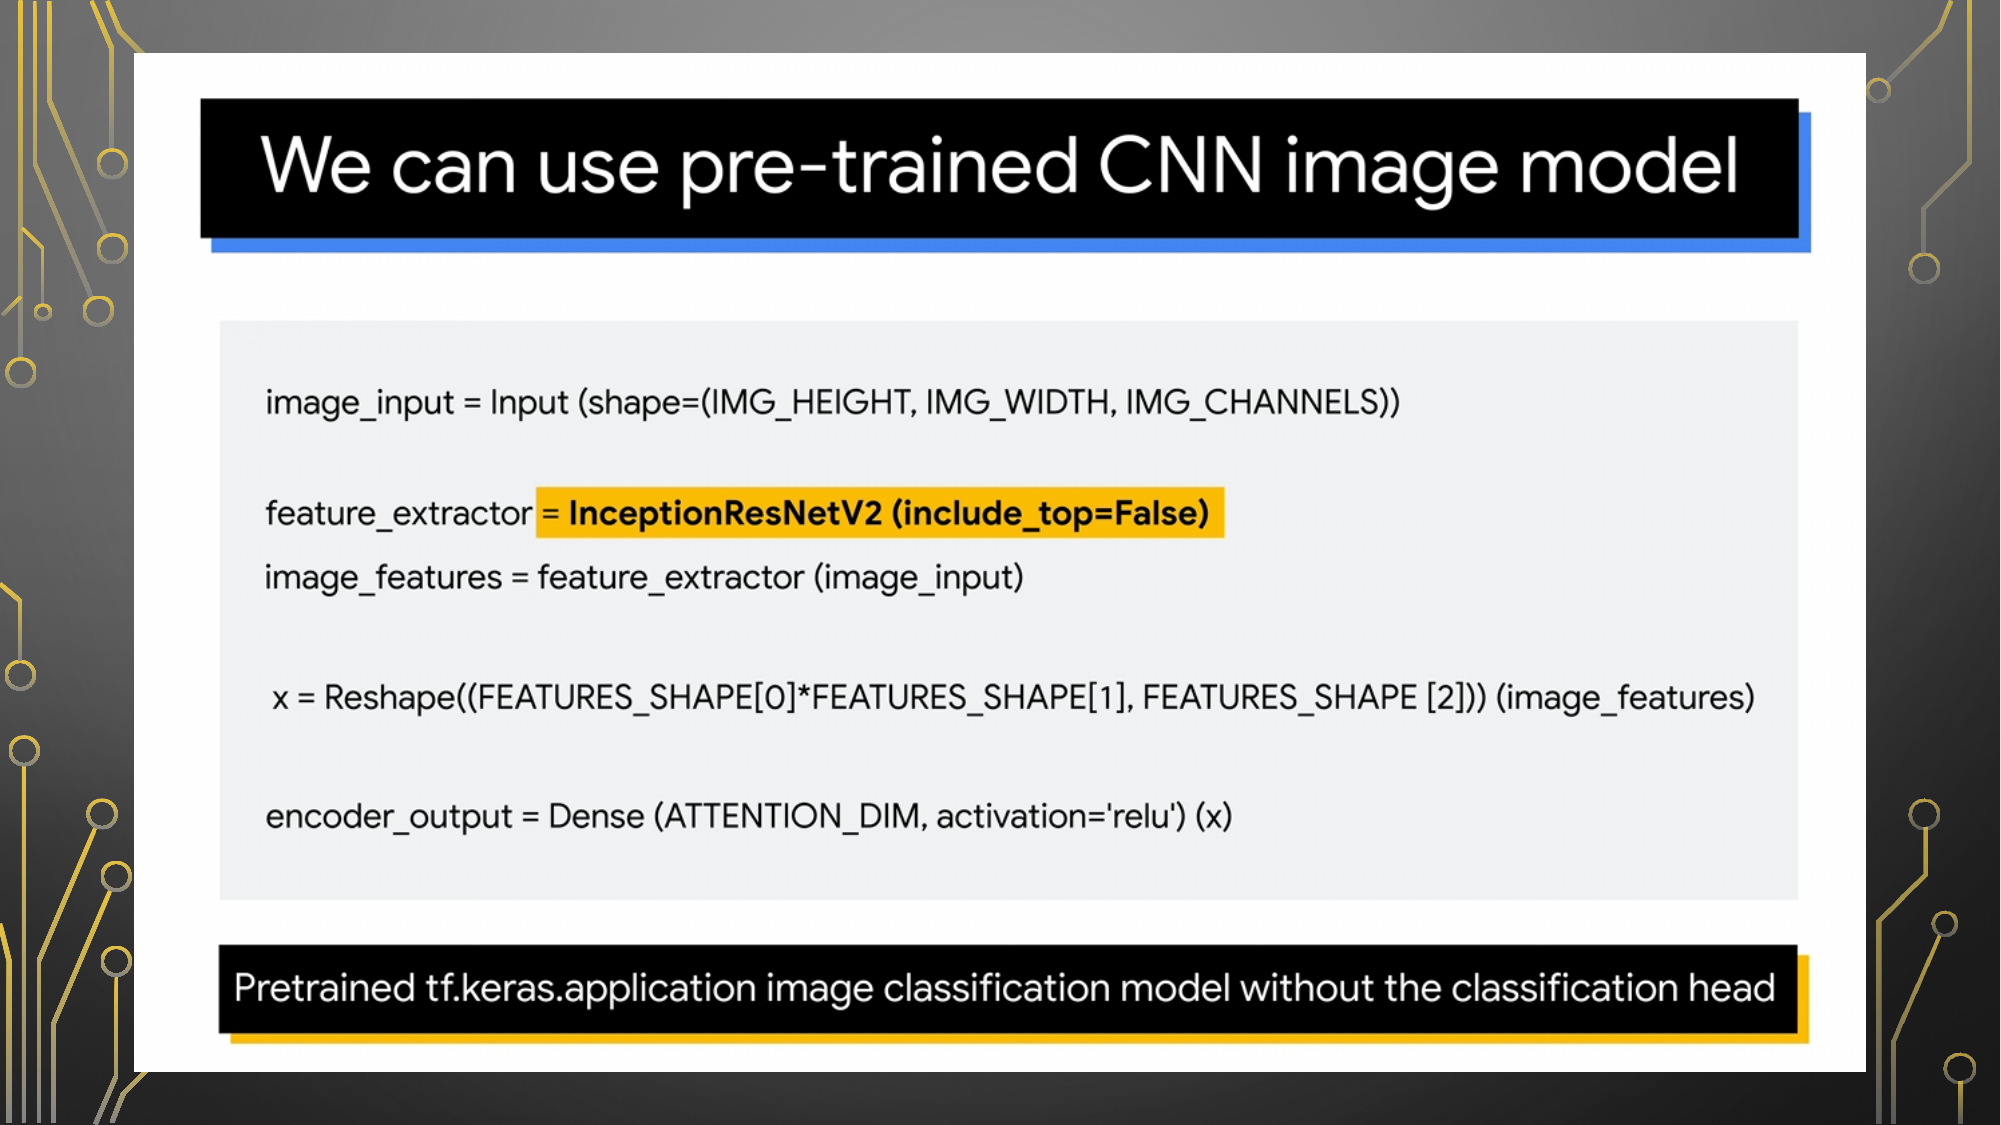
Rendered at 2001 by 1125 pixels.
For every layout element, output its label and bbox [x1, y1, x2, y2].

picture [133, 53, 1867, 1072]
